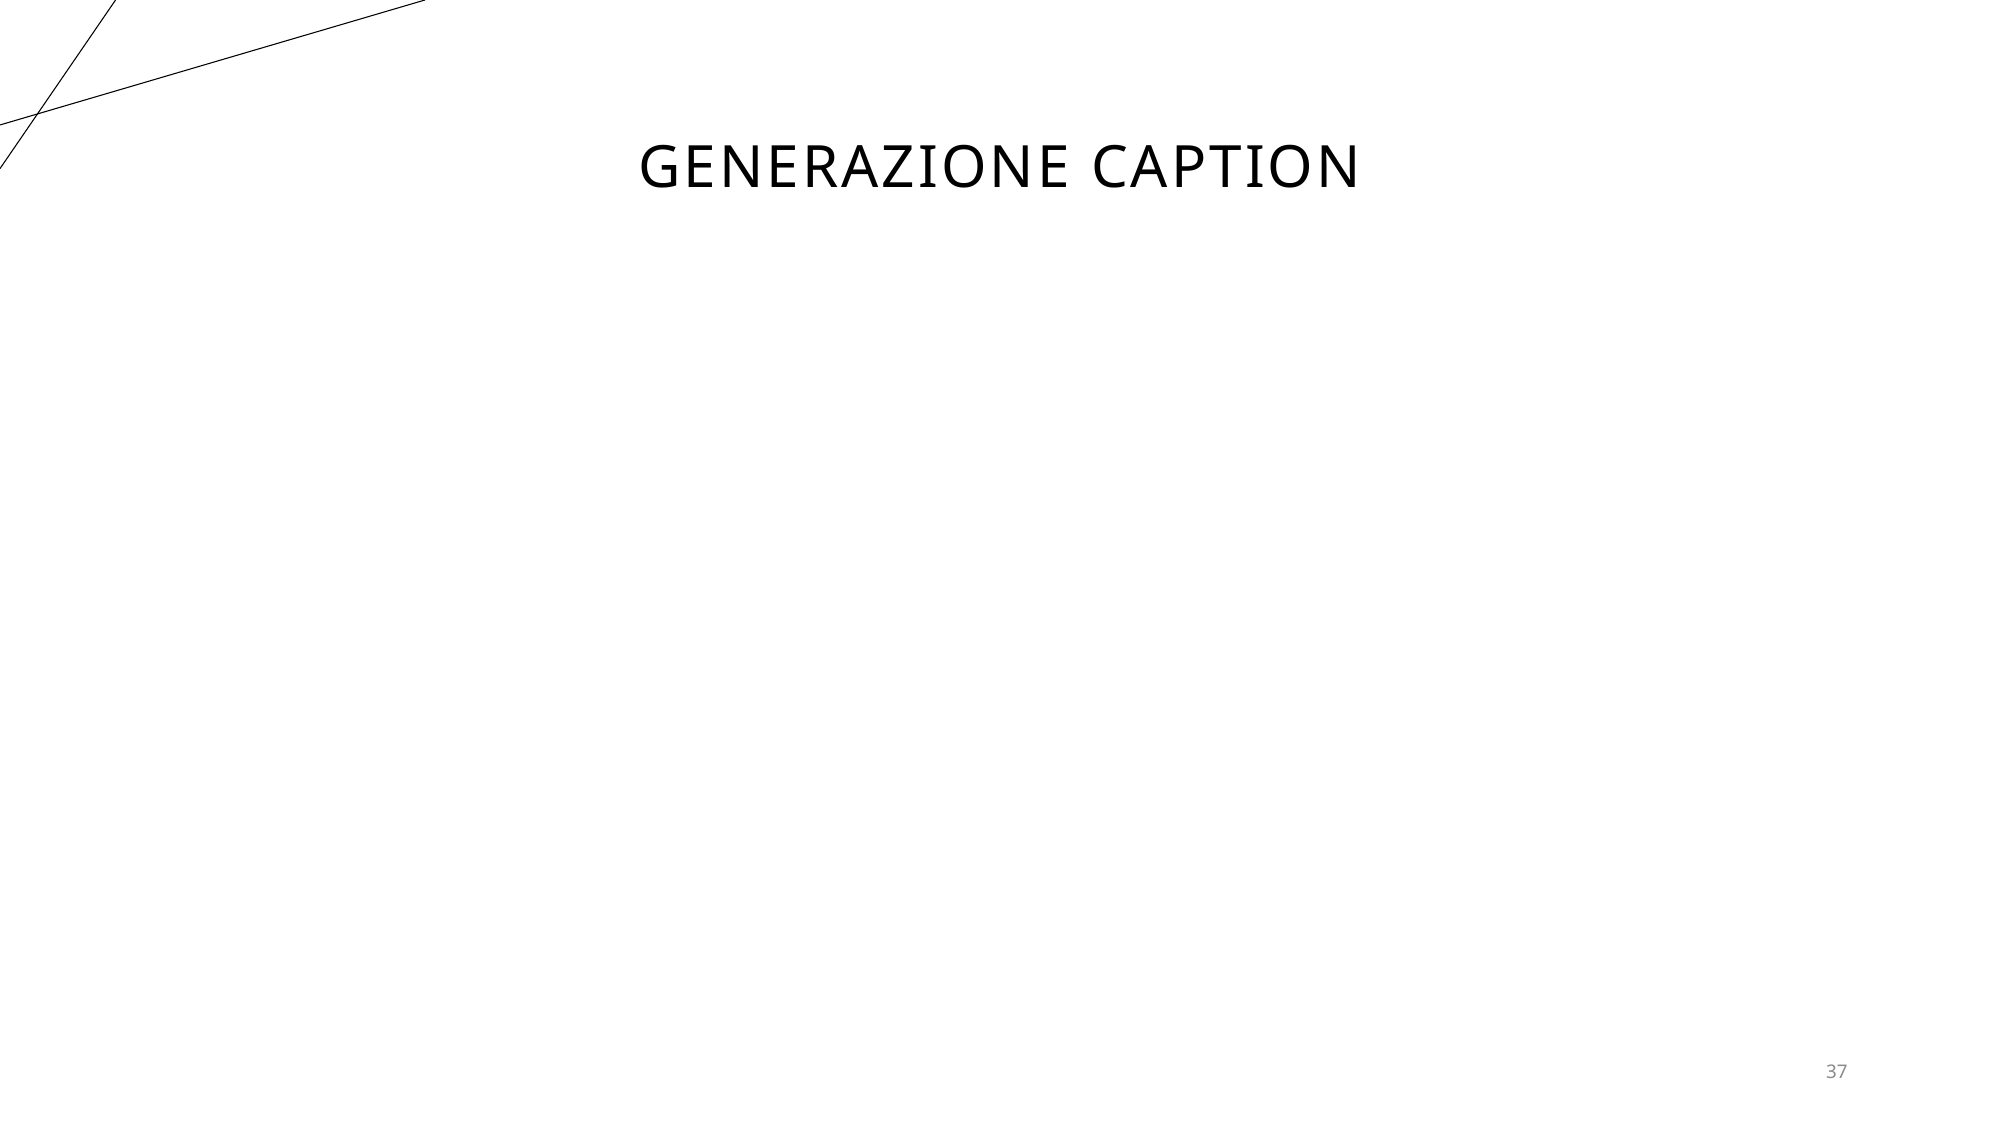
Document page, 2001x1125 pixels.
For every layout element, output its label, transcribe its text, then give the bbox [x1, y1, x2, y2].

title Generazione caption [137, 59, 1863, 278]
slide_number 37 [1412, 1042, 1863, 1103]
